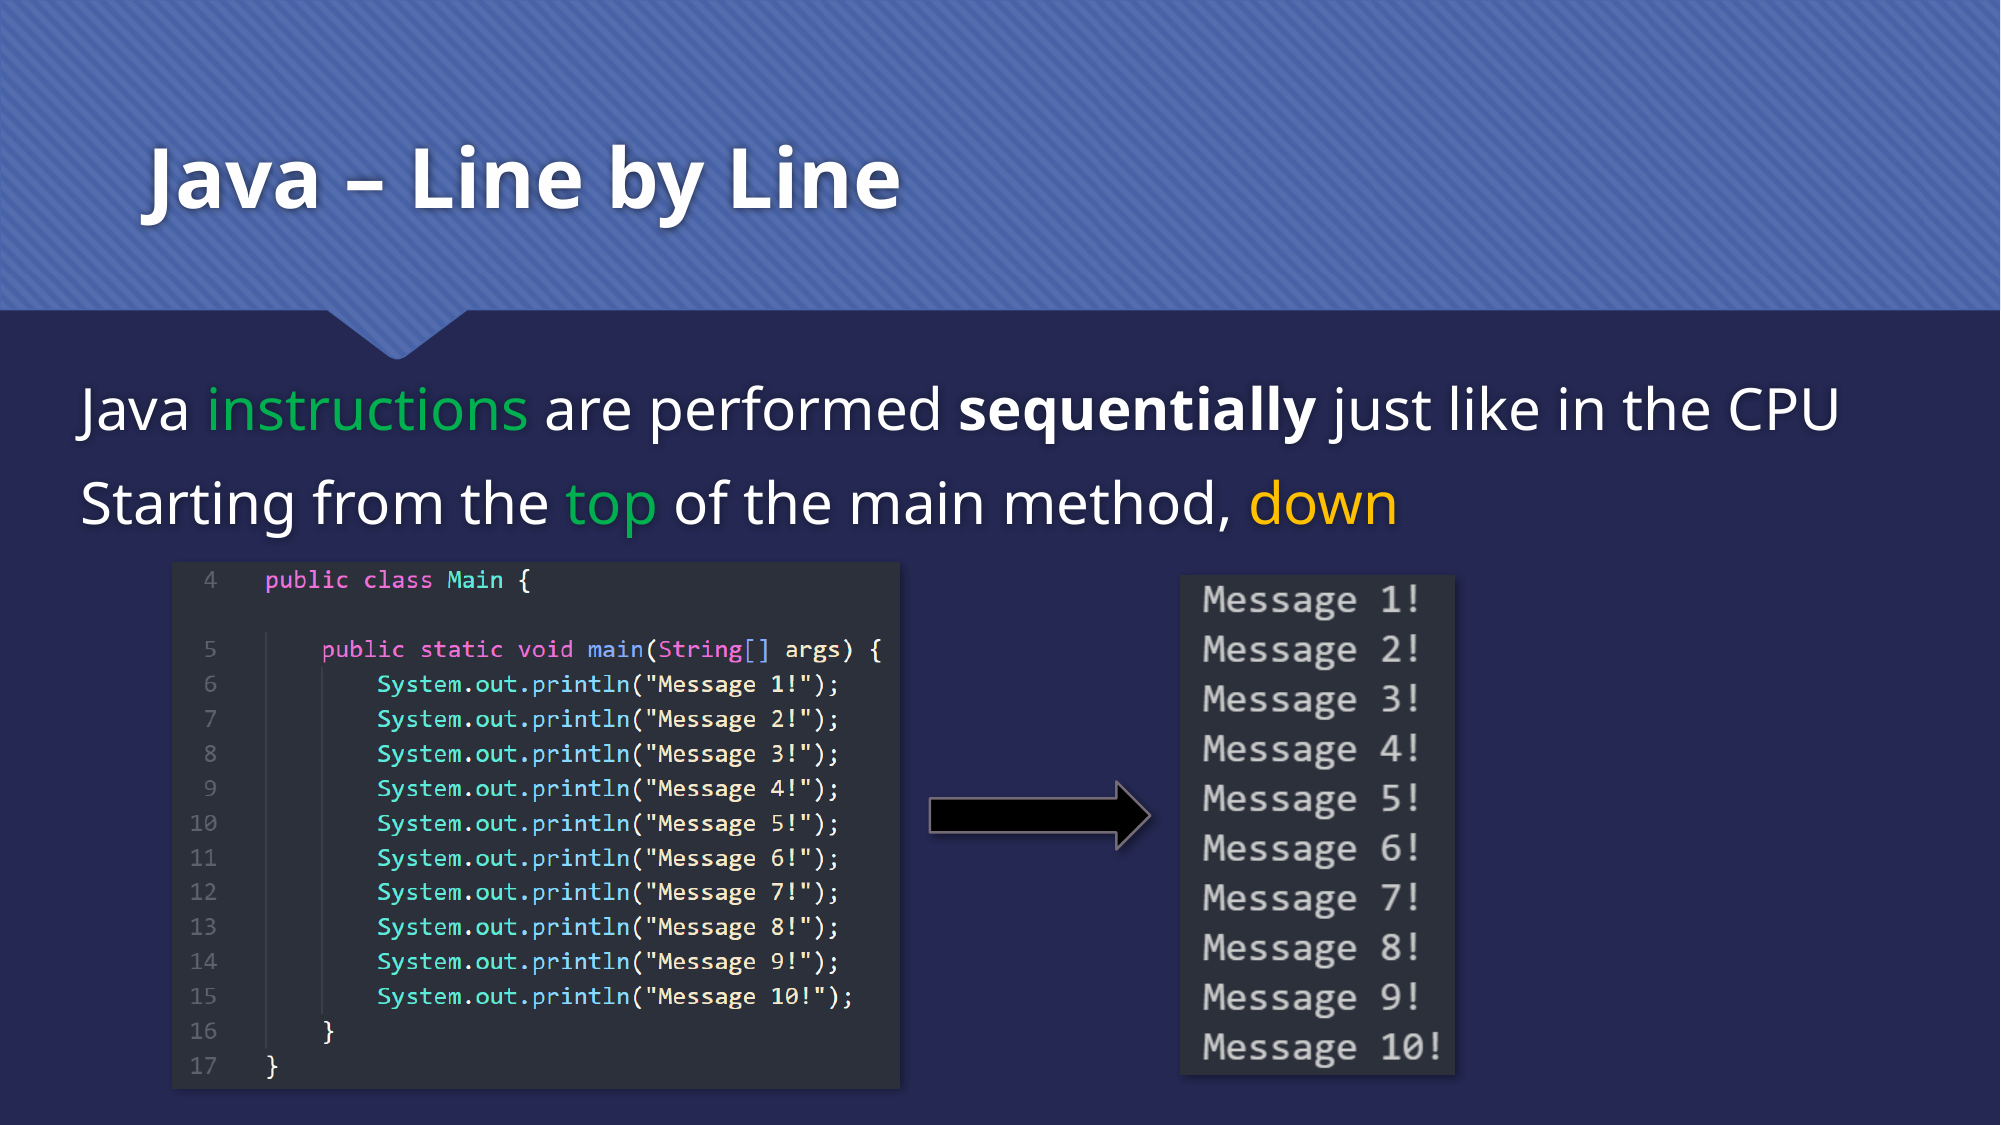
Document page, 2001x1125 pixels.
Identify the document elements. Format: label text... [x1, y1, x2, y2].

title Java – Line by Line [132, 73, 1868, 233]
picture [172, 562, 901, 1089]
text_box [928, 780, 1152, 851]
picture [1179, 575, 1455, 1076]
list Java instructions are performed sequentially just like in the CPU Starting from the top of the main method, down [65, 346, 1935, 563]
